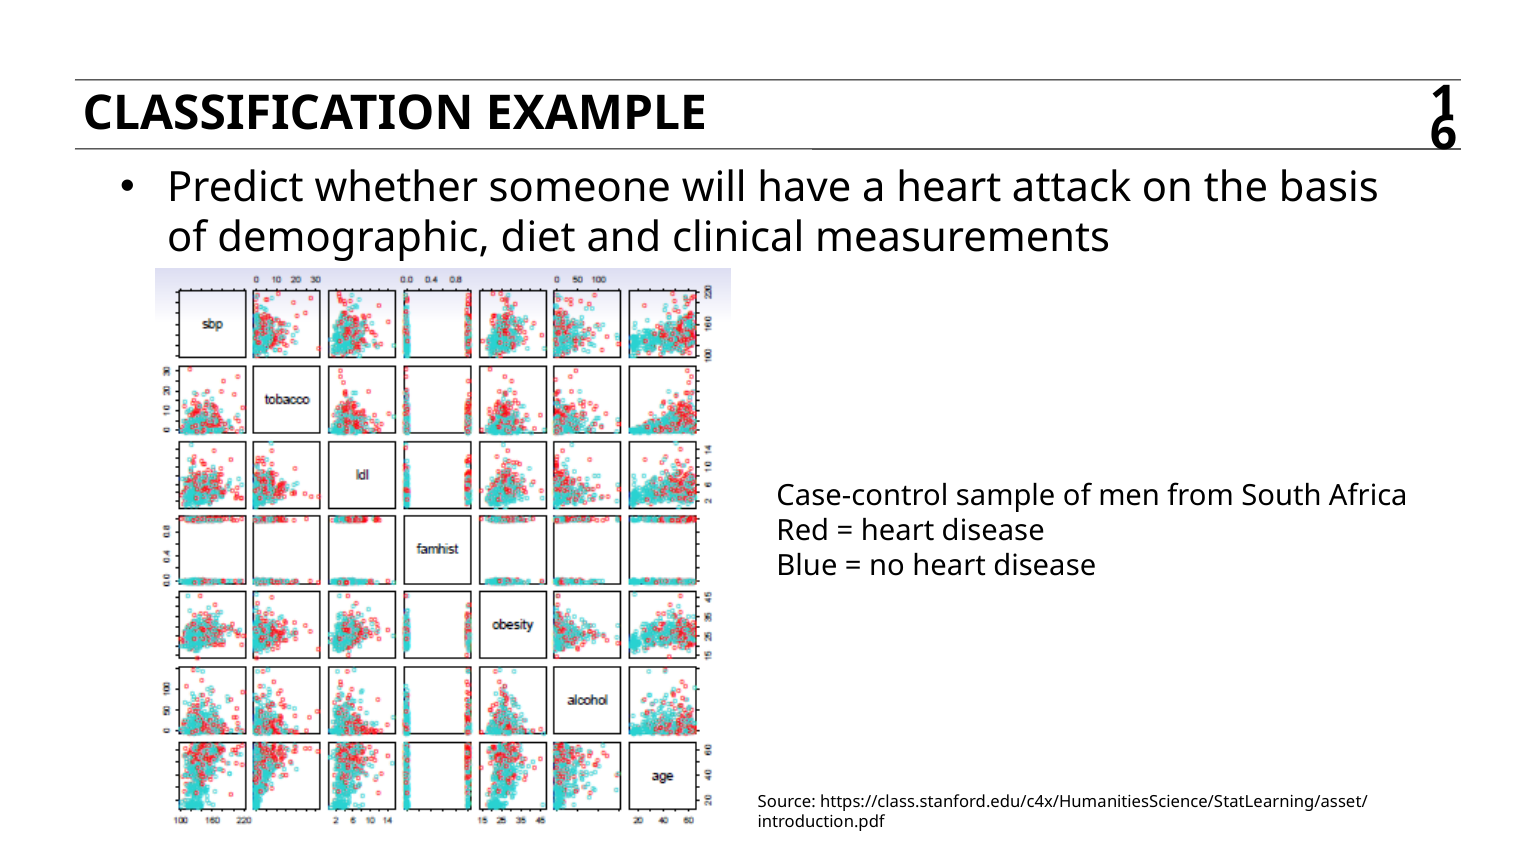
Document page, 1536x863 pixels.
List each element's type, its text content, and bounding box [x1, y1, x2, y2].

slide_number 16 [1419, 86, 1461, 138]
text_box Case-control sample of men from South Africa Red = heart disease Blue = no heart disease [761, 468, 1443, 589]
list Classification Example [67, 81, 1118, 132]
text_box Source: https://class.stanford.edu/c4x/HumanitiesScience/StatLearning/asset/introduction.pdf [742, 783, 1481, 838]
text_box Predict whether someone will have a heart attack on the basis of demographic, diet and clinical measurements [105, 152, 1418, 268]
picture [155, 268, 731, 825]
